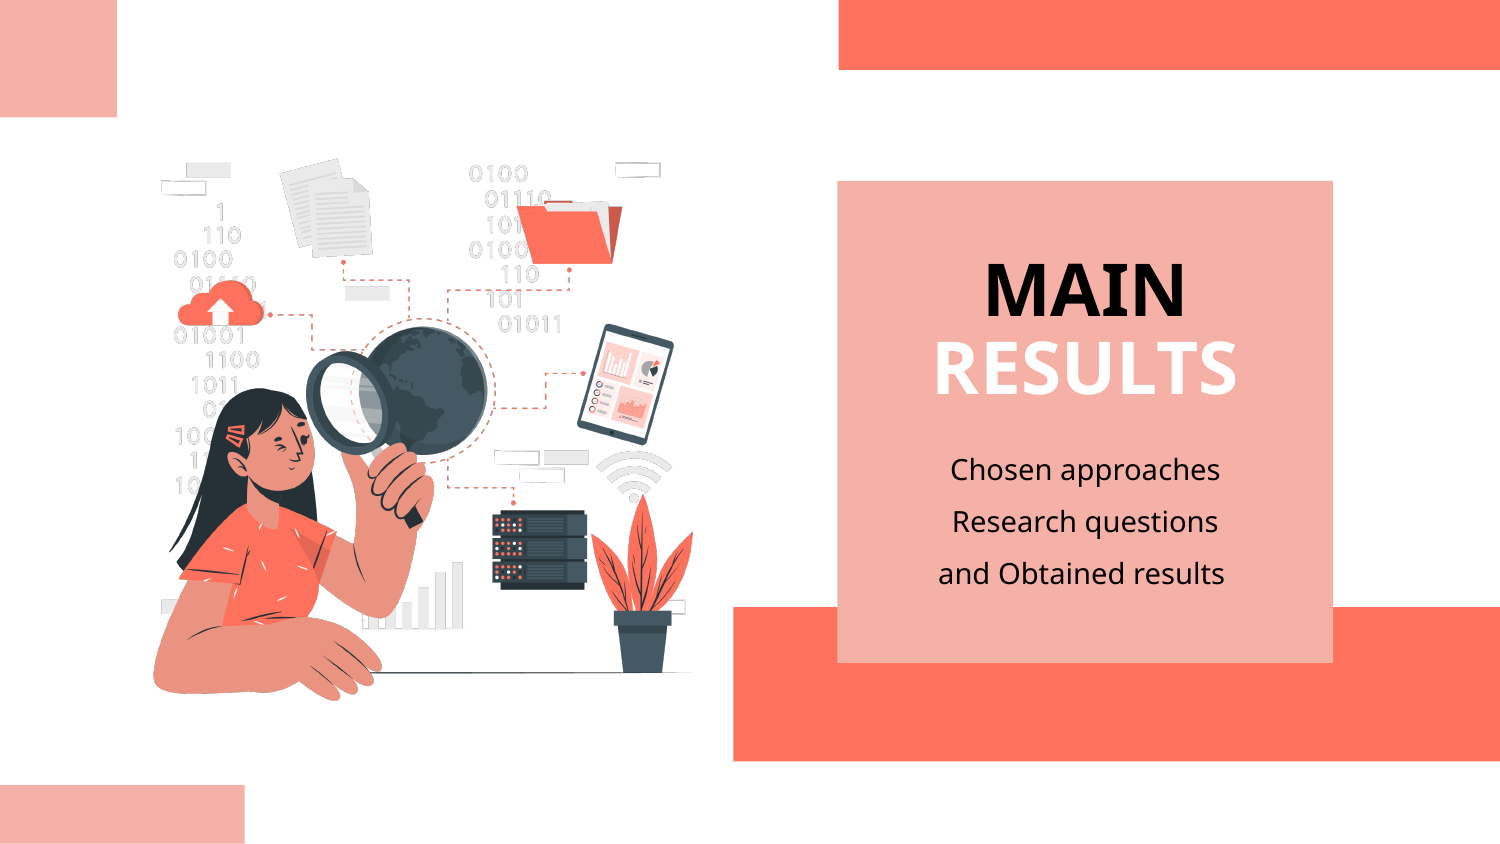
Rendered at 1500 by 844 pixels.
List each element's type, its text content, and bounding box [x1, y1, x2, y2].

title MAIN RESULTS [895, 218, 1276, 418]
subtitle Chosen approaches Research questions and Obtained results [892, 418, 1278, 626]
text_box [837, 180, 1334, 663]
picture [106, 105, 740, 738]
